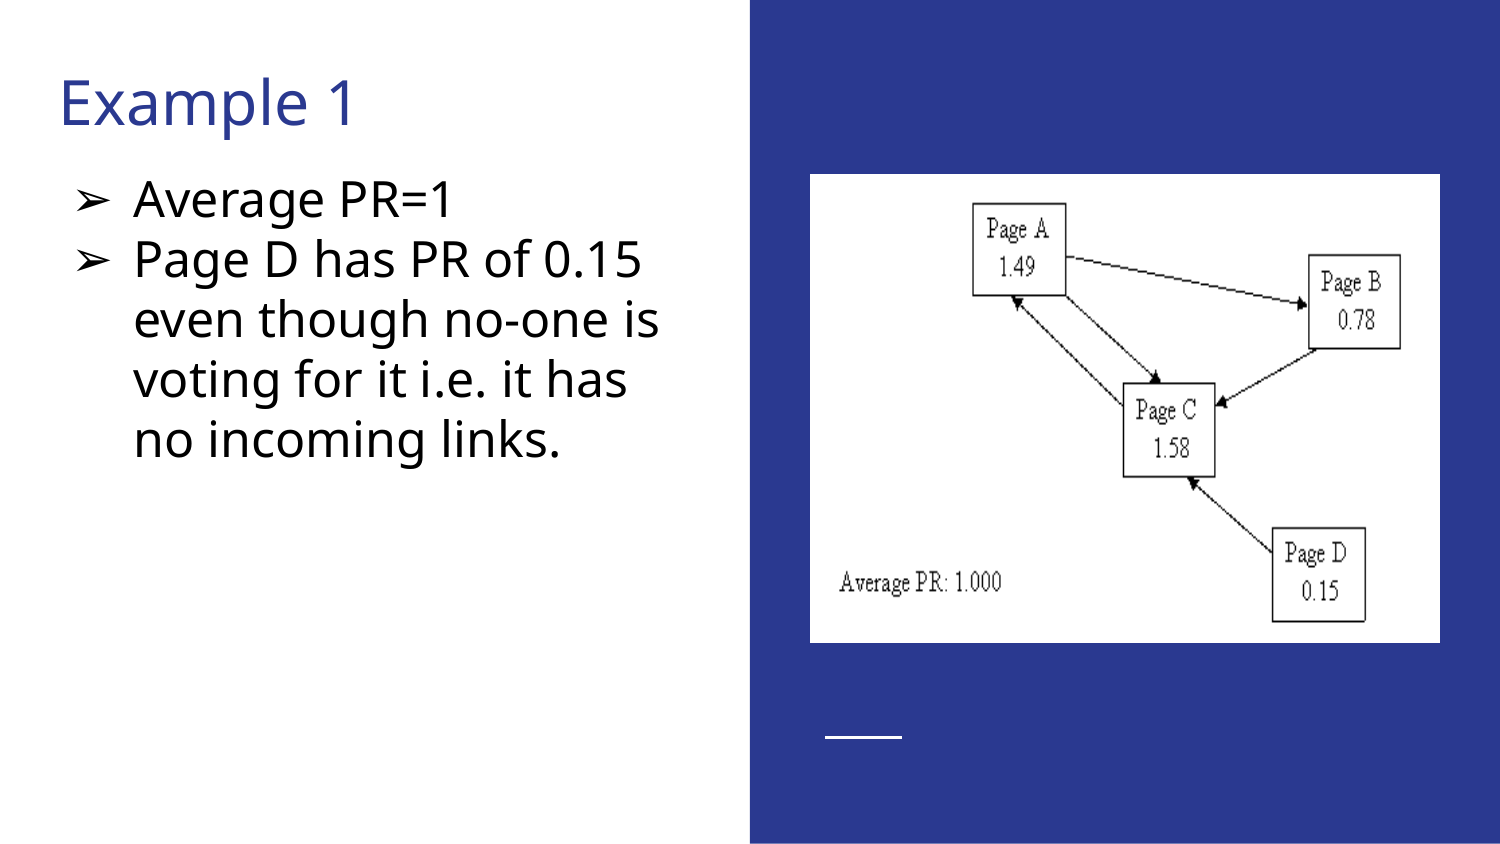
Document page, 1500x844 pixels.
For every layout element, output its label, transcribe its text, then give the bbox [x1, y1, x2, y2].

subtitle Average PR=1 Page D has PR of 0.15 even though no-one is voting for it i.e. it has no incoming links. [43, 152, 708, 759]
title Example 1 [43, 49, 708, 152]
picture [809, 173, 1440, 644]
